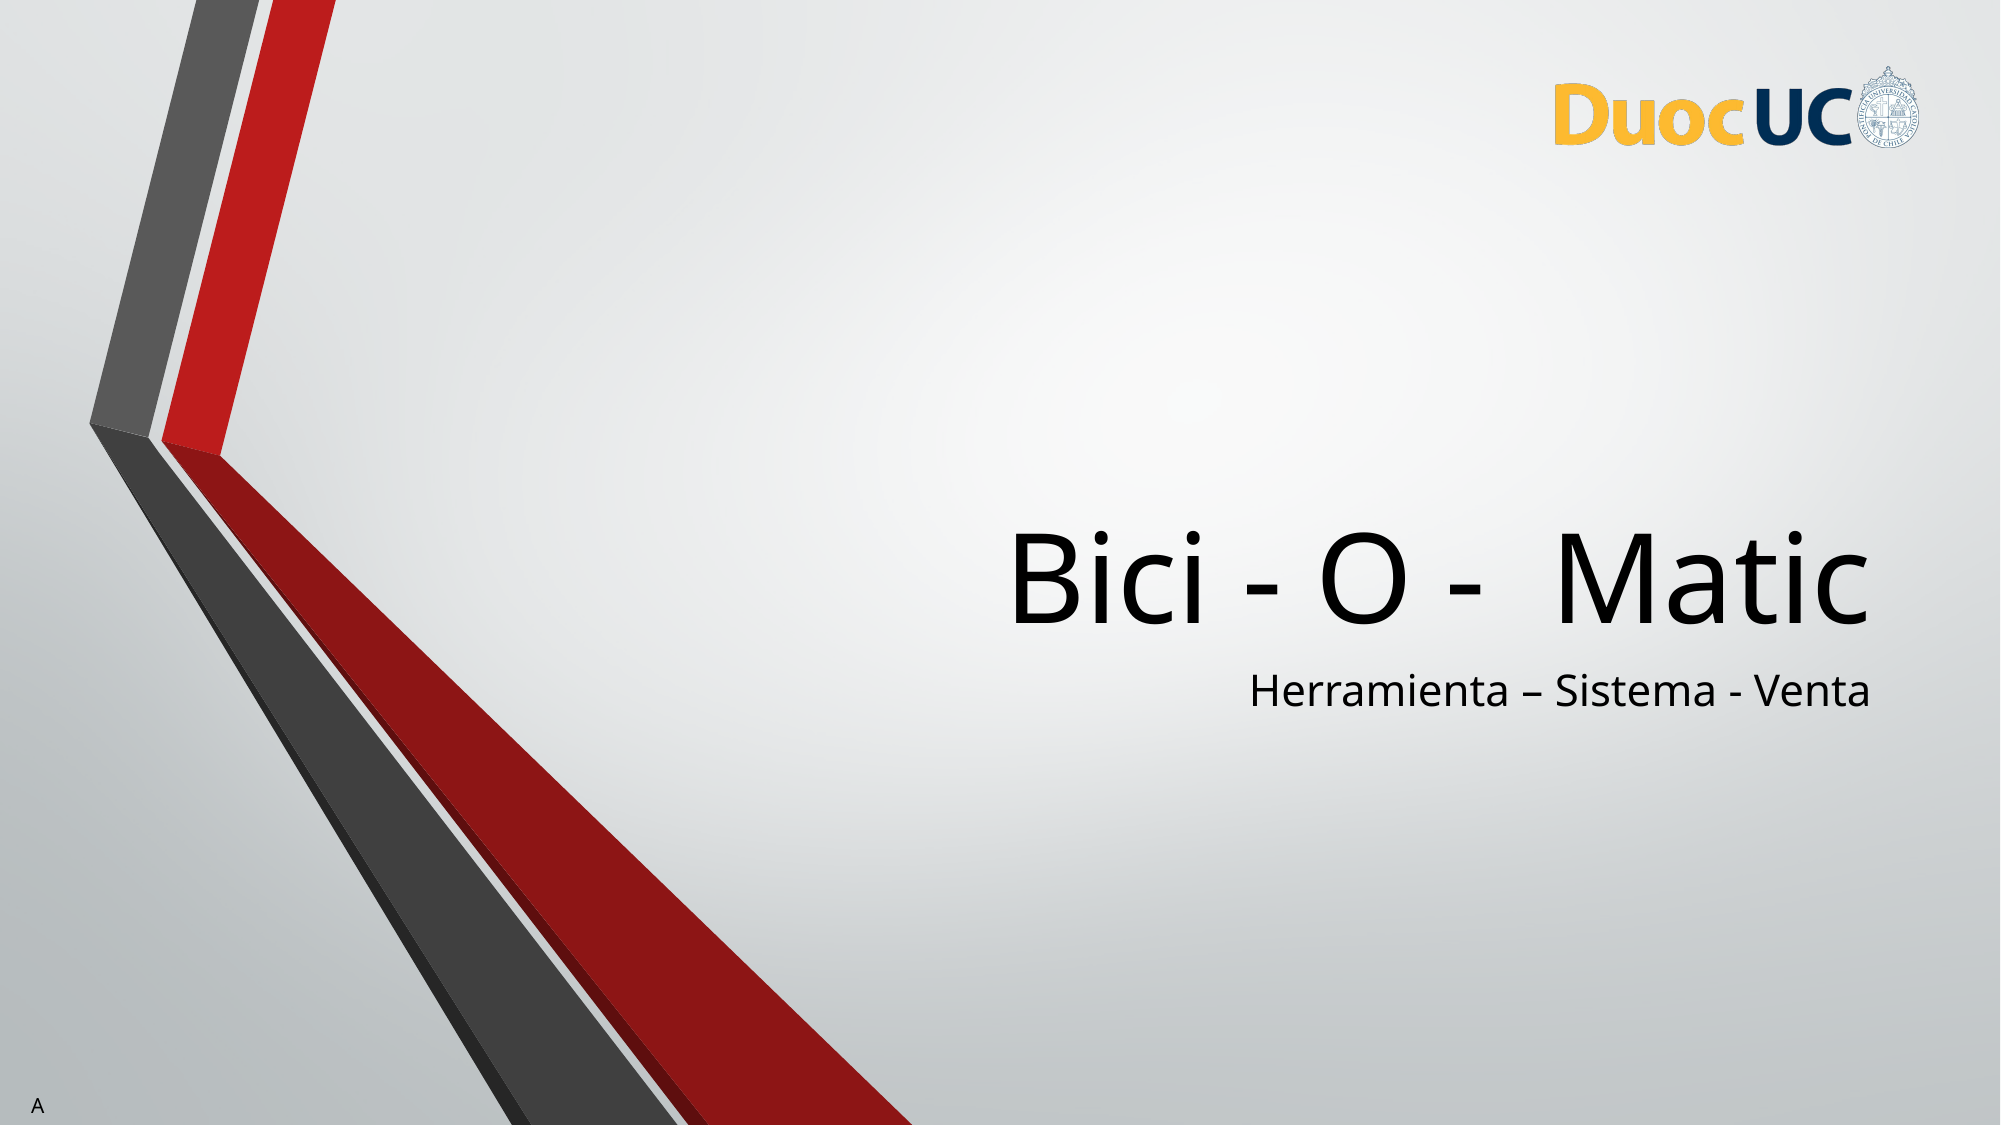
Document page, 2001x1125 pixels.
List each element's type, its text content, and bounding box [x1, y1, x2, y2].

subtitle Herramienta – Sistema - Venta [740, 655, 1887, 884]
picture [1555, 66, 1919, 149]
text_box A [15, 1081, 60, 1125]
title Bici - O - Matic [480, 226, 1887, 656]
